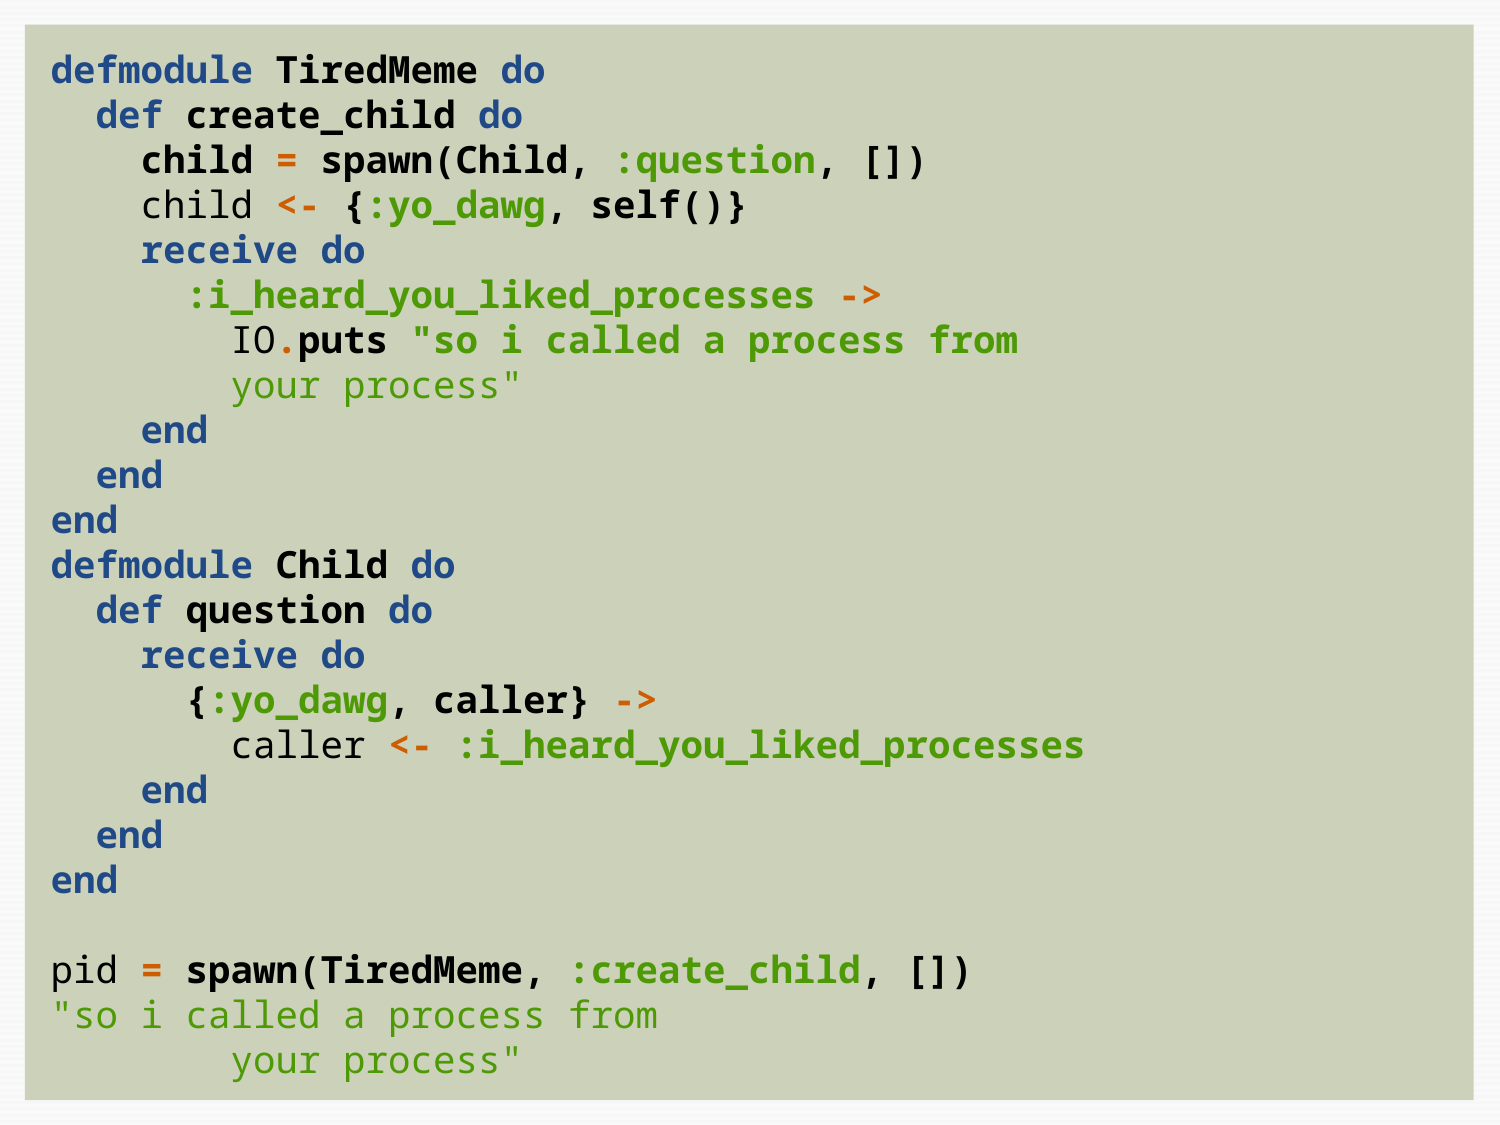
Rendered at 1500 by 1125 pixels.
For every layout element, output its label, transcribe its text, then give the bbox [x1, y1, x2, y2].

text_box defmodule TiredMeme do def create_child do child = spawn(Child, :question, []) child <- {:yo_dawg, self()} receive do :i_heard_you_liked_processes -> IO.puts "so i called a process from your process" end end end defmodule Child do def question do receive do {:yo_dawg, caller} -> caller <- :i_heard_you_liked_processes end end end pid = spawn(TiredMeme, :create_child, []) "so i called a process from your process" [35, 39, 1466, 1125]
